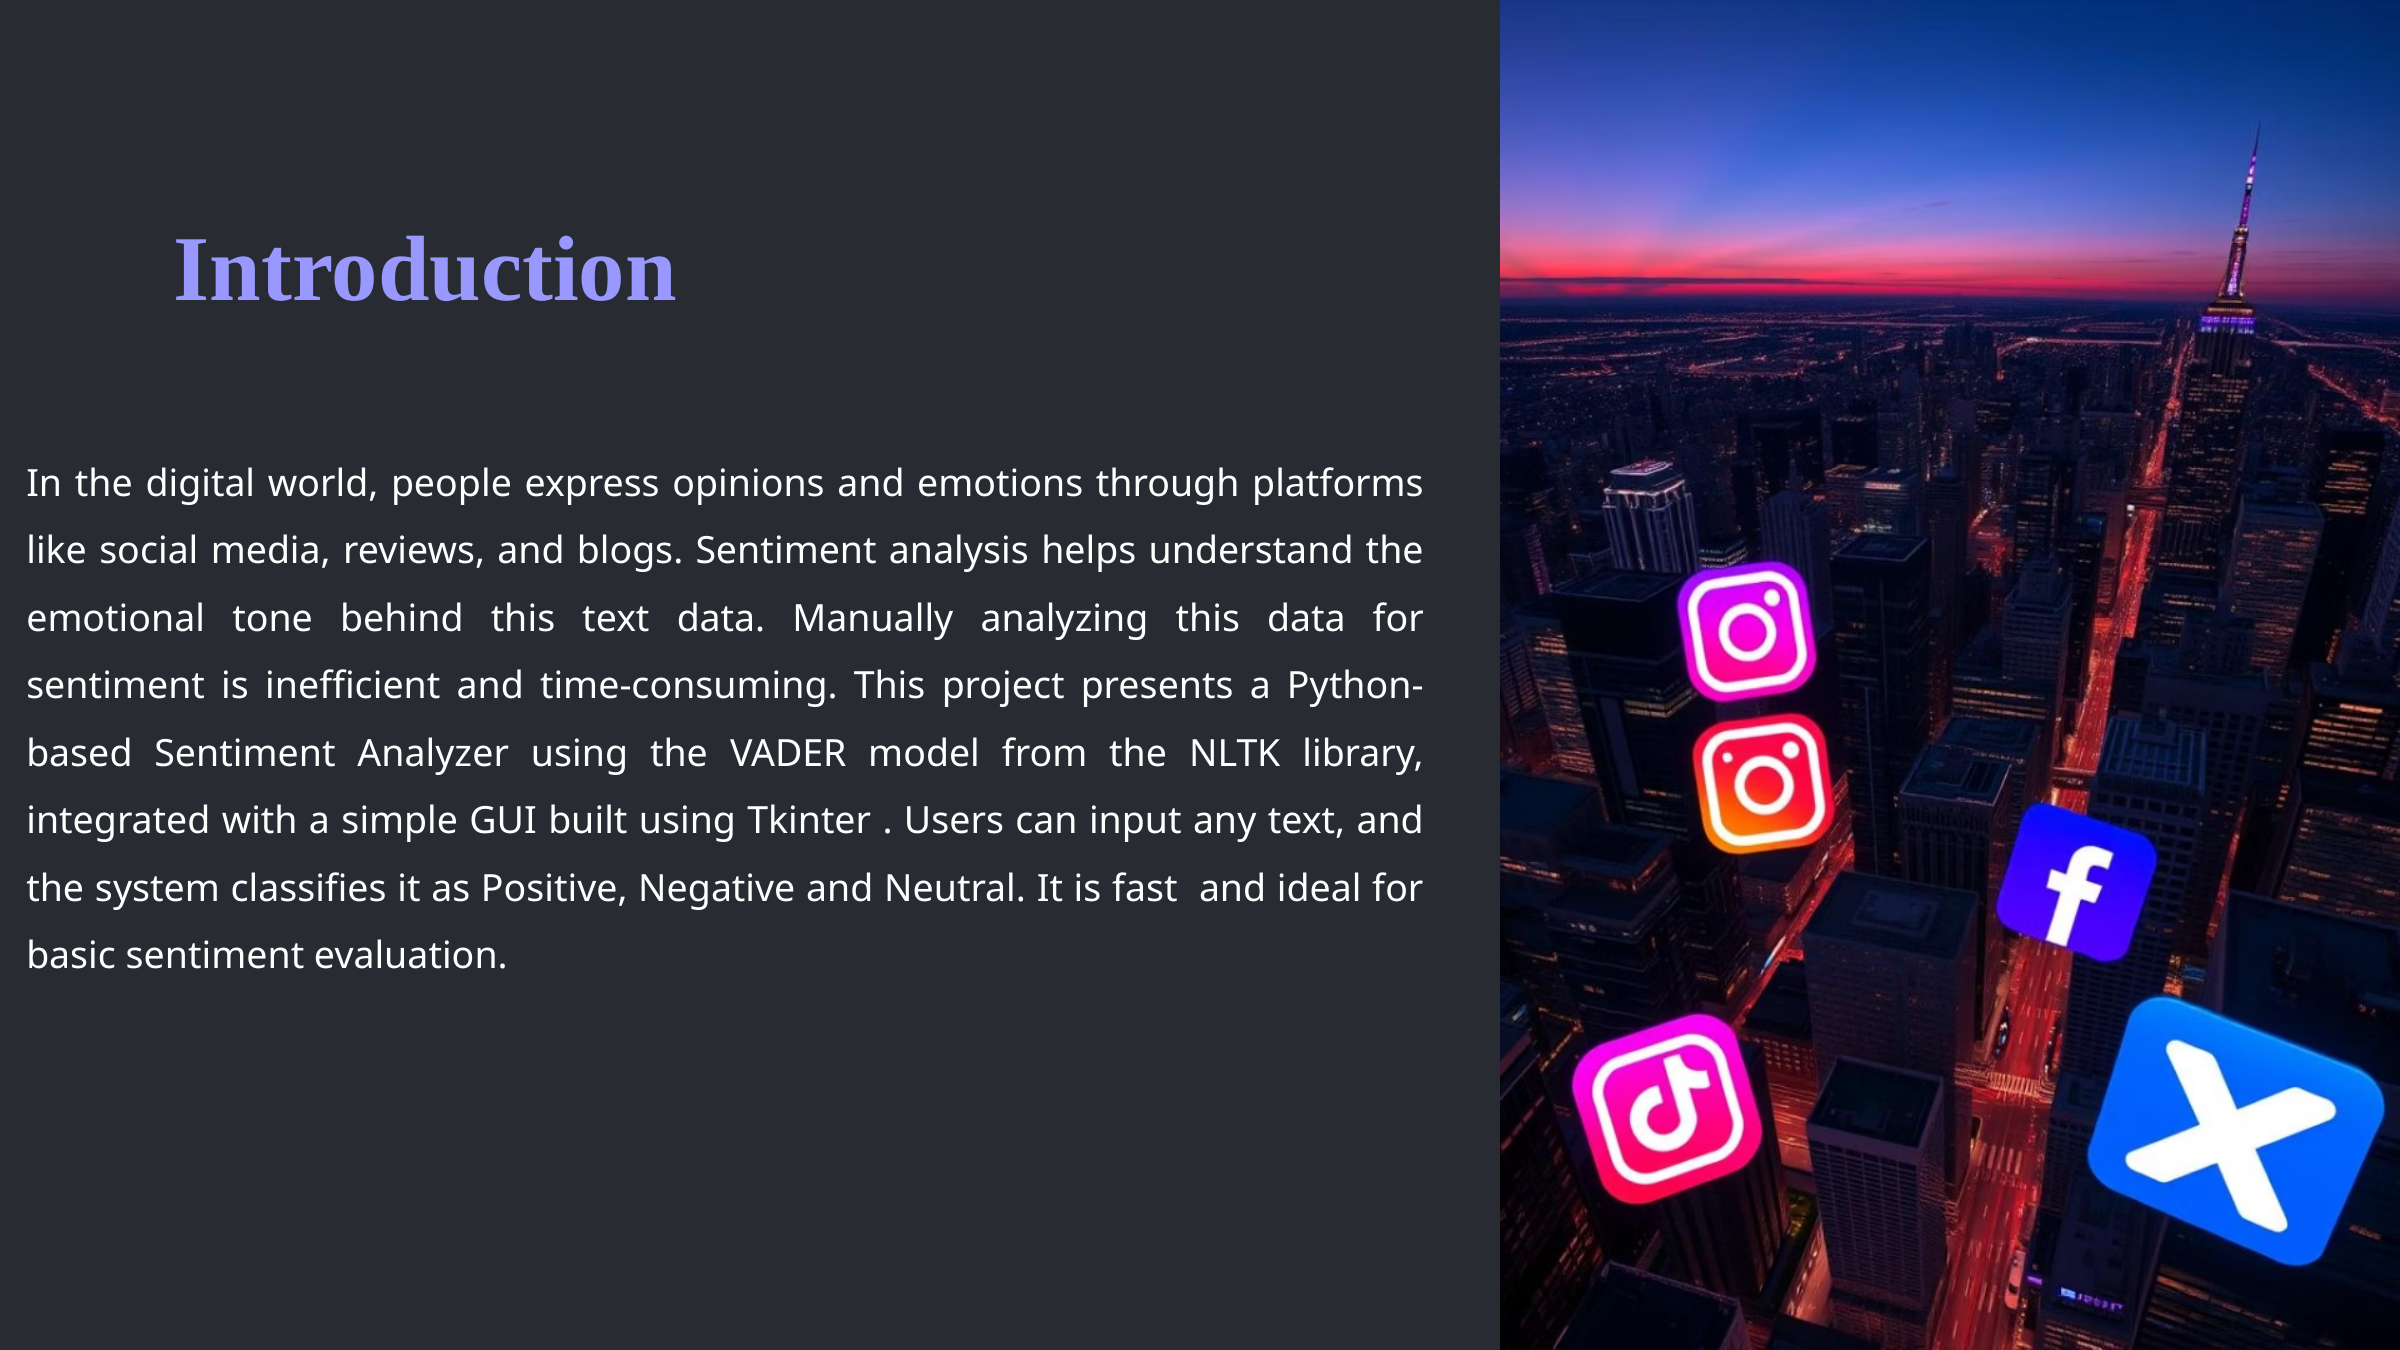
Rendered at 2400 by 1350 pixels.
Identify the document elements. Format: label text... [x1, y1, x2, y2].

text_box Introduction [173, 202, 1425, 436]
text_box In the digital world, people express opinions and emotions through platforms like social media, reviews, and blogs. Sentiment analysis helps understand the emotional tone behind this text data. Manually analyzing this data for sentiment is inefficient and time-consuming. This project presents a Python-based Sentiment Analyzer using the VADER model from the NLTK library, integrated with a simple GUI built using Tkinter . Users can input any text, and the system classifies it as Positive, Negative and Neutral. It is fast and ideal for basic sentiment evaluation. [26, 436, 1425, 607]
picture [1499, 0, 2400, 1350]
